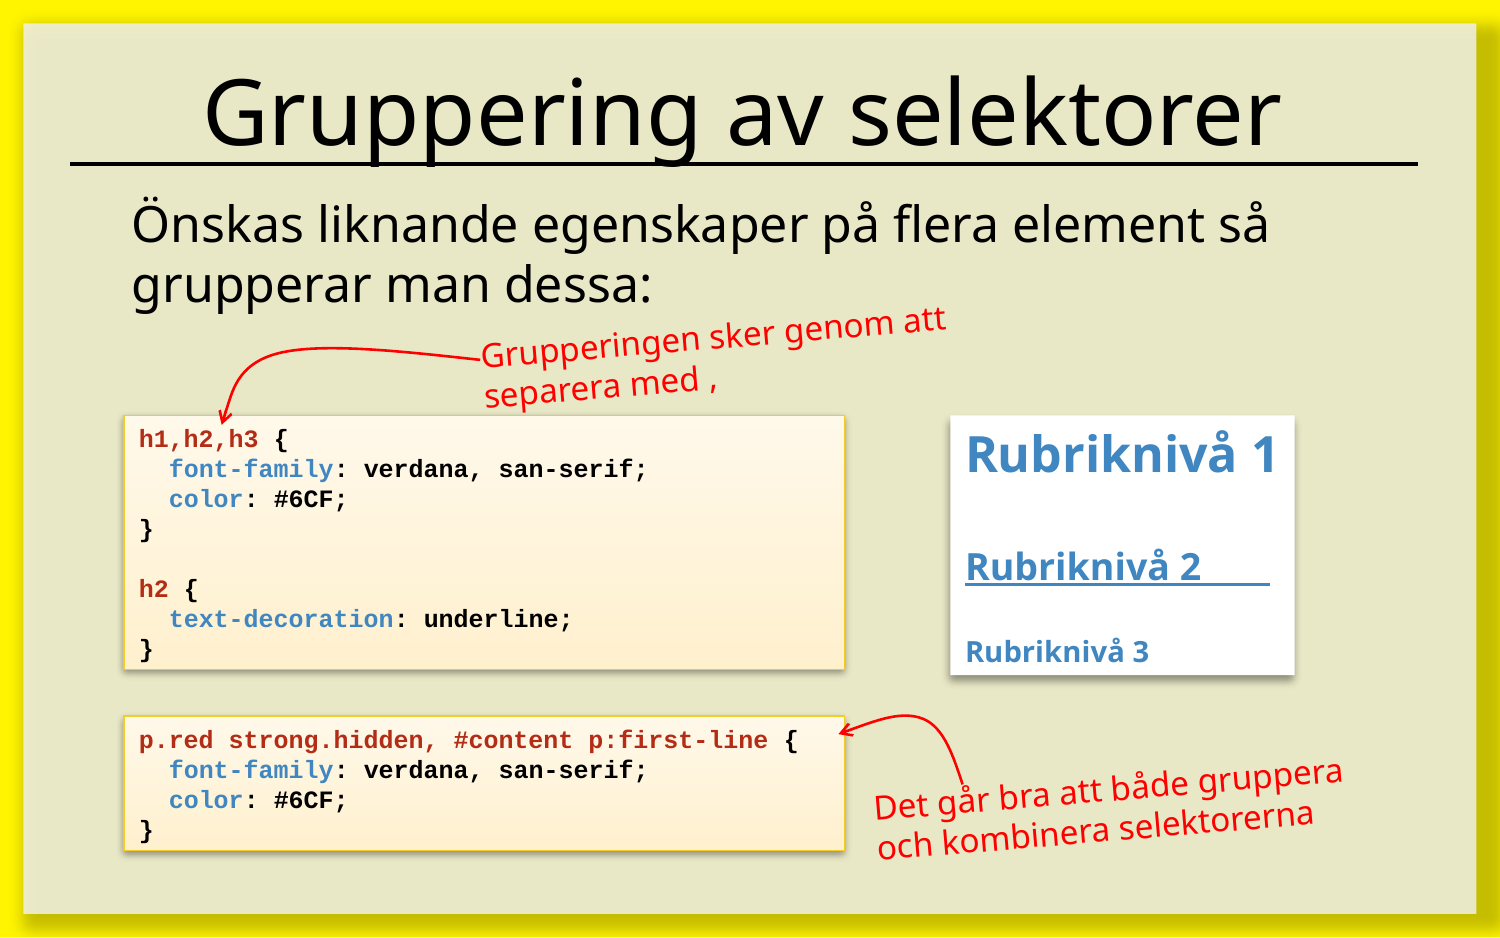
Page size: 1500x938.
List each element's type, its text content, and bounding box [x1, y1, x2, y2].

title Gruppering av selektorer [105, 46, 1381, 174]
text_box [218, 347, 466, 425]
text_box Det går bra att både gruppera och kombinera selektorerna [856, 734, 1418, 876]
text_box p.red strong.hidden, #content p:first-line { font-family: verdana, san-serif; color: #6CF; } [123, 715, 845, 851]
subtitle Önskas liknande egenskaper på flera element så grupperar man dessa: [117, 185, 1400, 425]
text_box h1,h2,h3 { font-family: verdana, san-serif; color: #6CF; } h2 { text-decoration: underline; } [123, 415, 845, 670]
text_box Rubriknivå 1 Rubriknivå 2 Rubriknivå 3 [950, 415, 1295, 676]
text_box [838, 714, 964, 785]
text_box Grupperingen sker genom att separera med , [463, 281, 1025, 424]
